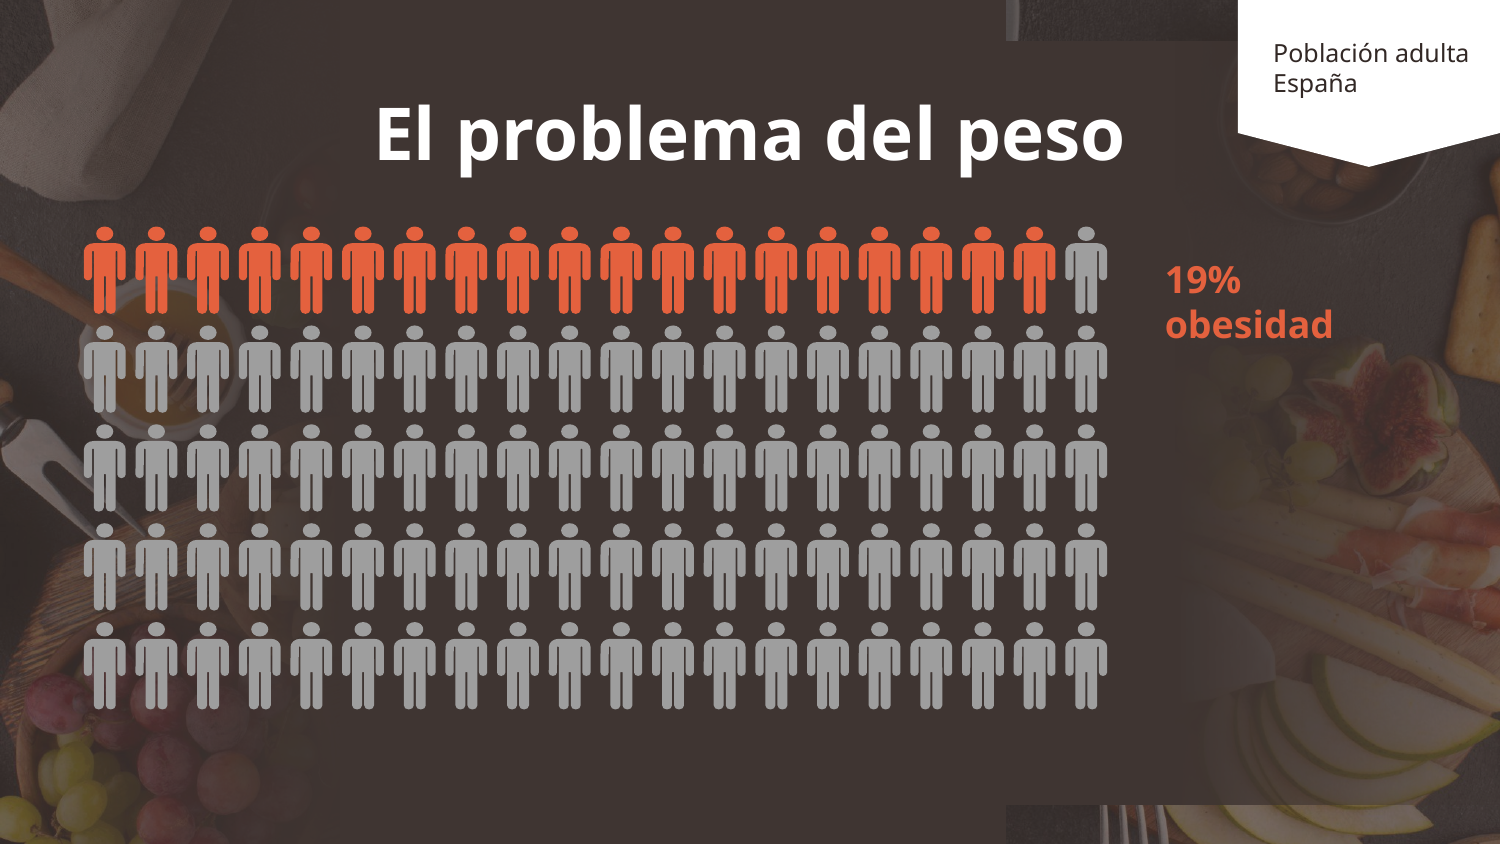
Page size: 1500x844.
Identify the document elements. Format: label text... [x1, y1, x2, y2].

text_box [703, 325, 746, 414]
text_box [83, 621, 126, 710]
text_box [186, 226, 230, 315]
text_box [496, 523, 540, 611]
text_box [290, 621, 333, 710]
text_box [135, 523, 178, 611]
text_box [238, 523, 281, 611]
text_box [651, 226, 695, 315]
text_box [341, 424, 385, 513]
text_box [1013, 424, 1056, 513]
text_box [910, 621, 953, 710]
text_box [548, 621, 591, 710]
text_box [1065, 523, 1108, 611]
text_box 19% obesidad [1149, 241, 1427, 300]
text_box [703, 226, 746, 315]
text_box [910, 325, 953, 414]
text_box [393, 424, 436, 513]
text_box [548, 424, 591, 513]
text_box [858, 226, 901, 315]
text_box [1013, 325, 1056, 414]
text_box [290, 424, 333, 513]
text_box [238, 325, 281, 414]
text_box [910, 523, 953, 611]
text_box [445, 523, 488, 611]
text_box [548, 523, 591, 611]
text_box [961, 424, 1005, 513]
title El problema del peso [118, 72, 1365, 167]
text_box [445, 424, 488, 513]
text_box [186, 621, 230, 710]
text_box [83, 226, 126, 315]
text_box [445, 325, 488, 414]
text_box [445, 621, 488, 710]
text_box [651, 523, 695, 611]
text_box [600, 523, 643, 611]
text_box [135, 325, 178, 414]
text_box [135, 424, 178, 513]
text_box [703, 424, 746, 513]
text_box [393, 325, 436, 414]
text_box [1065, 424, 1108, 513]
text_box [806, 226, 850, 315]
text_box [1013, 621, 1056, 710]
text_box Población adulta España [1258, 22, 1500, 113]
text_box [1013, 226, 1056, 315]
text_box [238, 226, 281, 315]
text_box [806, 424, 850, 513]
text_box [393, 621, 436, 710]
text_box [858, 325, 901, 414]
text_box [806, 621, 850, 710]
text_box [548, 325, 591, 414]
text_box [186, 424, 230, 513]
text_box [548, 226, 591, 315]
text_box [806, 523, 850, 611]
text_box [1065, 226, 1108, 315]
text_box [755, 325, 798, 414]
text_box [1065, 621, 1108, 710]
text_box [341, 226, 385, 315]
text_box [83, 325, 126, 414]
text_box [186, 523, 230, 611]
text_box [910, 226, 953, 315]
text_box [961, 523, 1005, 611]
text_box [135, 226, 178, 315]
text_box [393, 523, 436, 611]
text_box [703, 621, 746, 710]
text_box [290, 523, 333, 611]
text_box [910, 424, 953, 513]
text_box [83, 424, 126, 513]
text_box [858, 621, 901, 710]
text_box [186, 325, 230, 414]
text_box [341, 621, 385, 710]
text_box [651, 424, 695, 513]
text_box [755, 226, 798, 315]
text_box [858, 523, 901, 611]
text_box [1065, 325, 1108, 414]
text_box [961, 325, 1005, 414]
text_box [290, 325, 333, 414]
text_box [1013, 523, 1056, 611]
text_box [961, 621, 1005, 710]
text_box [393, 226, 436, 315]
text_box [496, 325, 540, 414]
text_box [961, 226, 1005, 315]
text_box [445, 226, 488, 315]
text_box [651, 325, 695, 414]
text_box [496, 621, 540, 710]
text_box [755, 424, 798, 513]
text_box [341, 325, 385, 414]
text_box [651, 621, 695, 710]
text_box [858, 424, 901, 513]
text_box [496, 424, 540, 513]
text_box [703, 523, 746, 611]
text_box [755, 621, 798, 710]
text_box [806, 325, 850, 414]
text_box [83, 523, 126, 611]
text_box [600, 424, 643, 513]
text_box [341, 523, 385, 611]
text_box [238, 424, 281, 513]
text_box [496, 226, 540, 315]
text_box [290, 226, 333, 315]
text_box [0, 0, 1500, 844]
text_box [135, 621, 178, 710]
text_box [238, 621, 281, 710]
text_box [600, 226, 643, 315]
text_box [600, 621, 643, 710]
text_box [1237, 0, 1500, 167]
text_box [755, 523, 798, 611]
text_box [600, 325, 643, 414]
